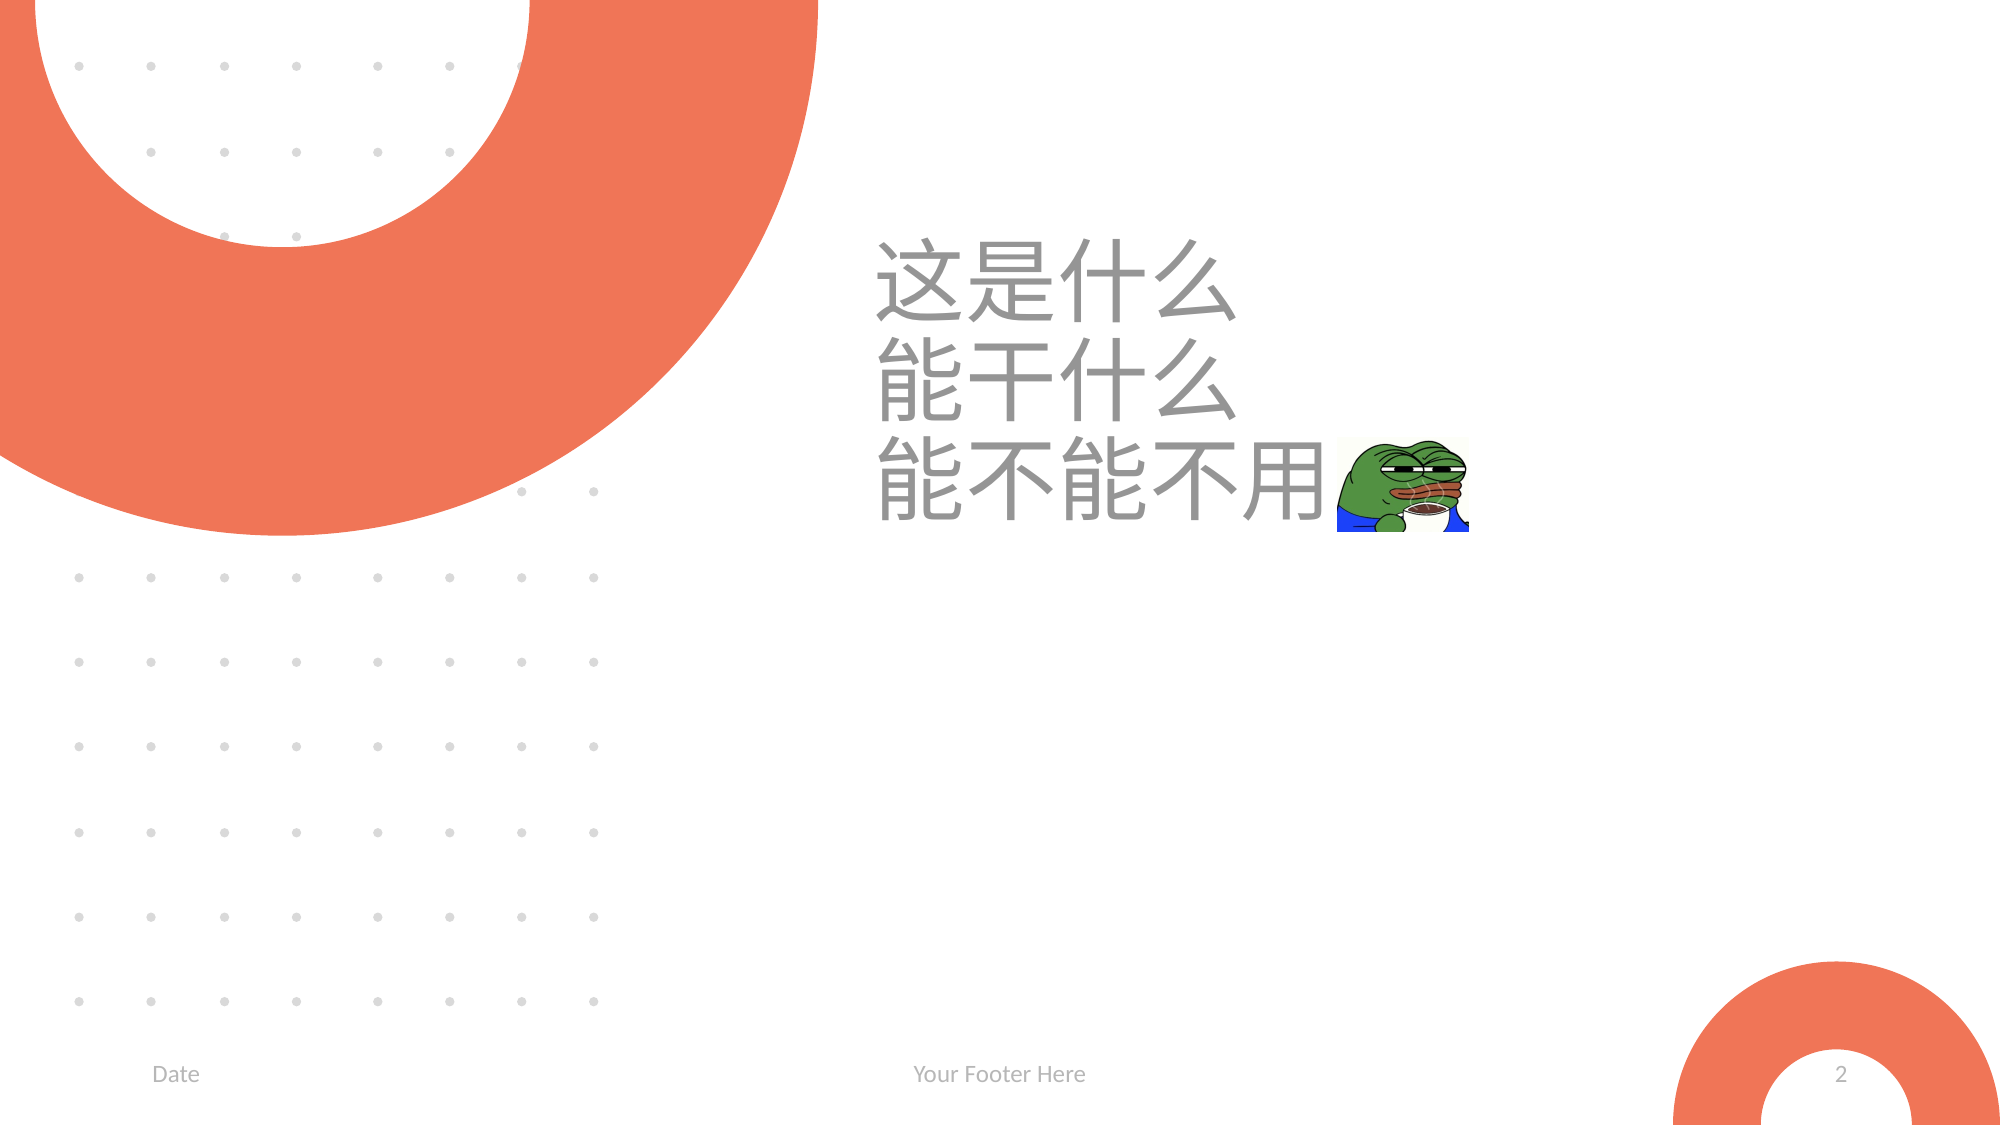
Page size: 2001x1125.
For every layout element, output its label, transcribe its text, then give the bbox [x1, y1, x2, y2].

footer Your Footer Here [662, 1042, 1338, 1103]
slide_number 2 [1412, 1042, 1863, 1103]
title 这是什么 能干什么 能不能不用 [859, 59, 1863, 710]
picture [1337, 437, 1469, 532]
slide_number Date [137, 1042, 588, 1103]
